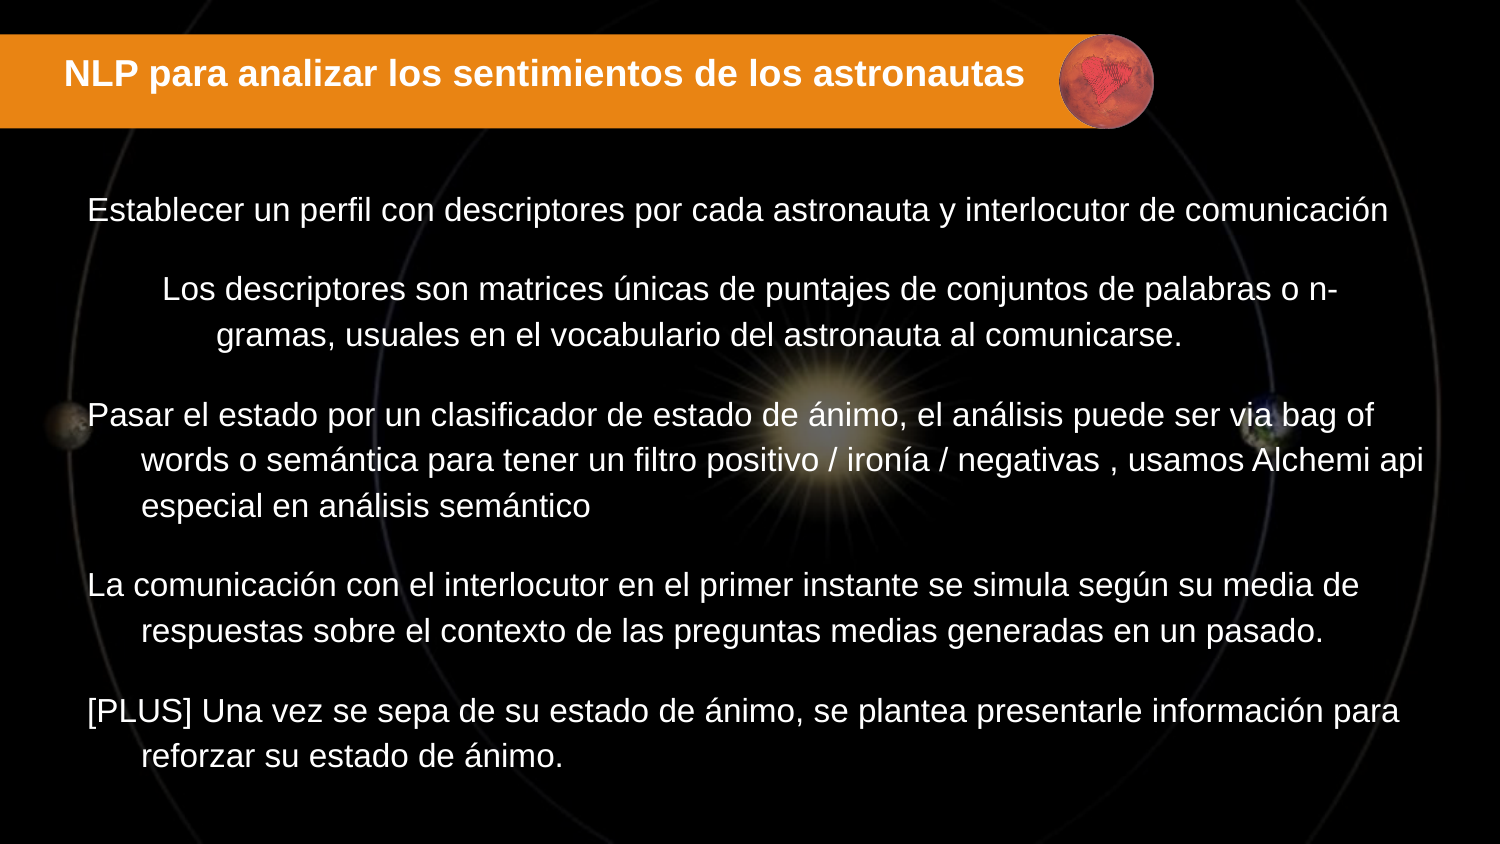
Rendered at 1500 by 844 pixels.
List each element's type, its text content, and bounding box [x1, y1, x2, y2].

list Establecer un perfil con descriptores por cada astronauta y interlocutor de comunicación Los descriptores son matrices únicas de puntajes de conjuntos de palabras o n-gramas, usuales en el vocabulario del astronauta al comunicarse. Pasar el estado por un clasificador de estado de ánimo, el análisis puede ser via bag of words o semántica para tener un filtro positivo / ironía / negativas , usamos Alchemi api especial en análisis semántico La comunicación con el interlocutor en el primer instante se simula según su media de respuestas sobre el contexto de las preguntas medias generadas en un pasado. [PLUS] Una vez se sepa de su estado de ánimo, se plantea presentarle información para reforzar su estado de ánimo. [51, 167, 1462, 750]
text_box [0, 34, 48, 129]
title NLP para analizar los sentimientos de los astronautas [48, 34, 1056, 129]
picture [0, 0, 1500, 844]
